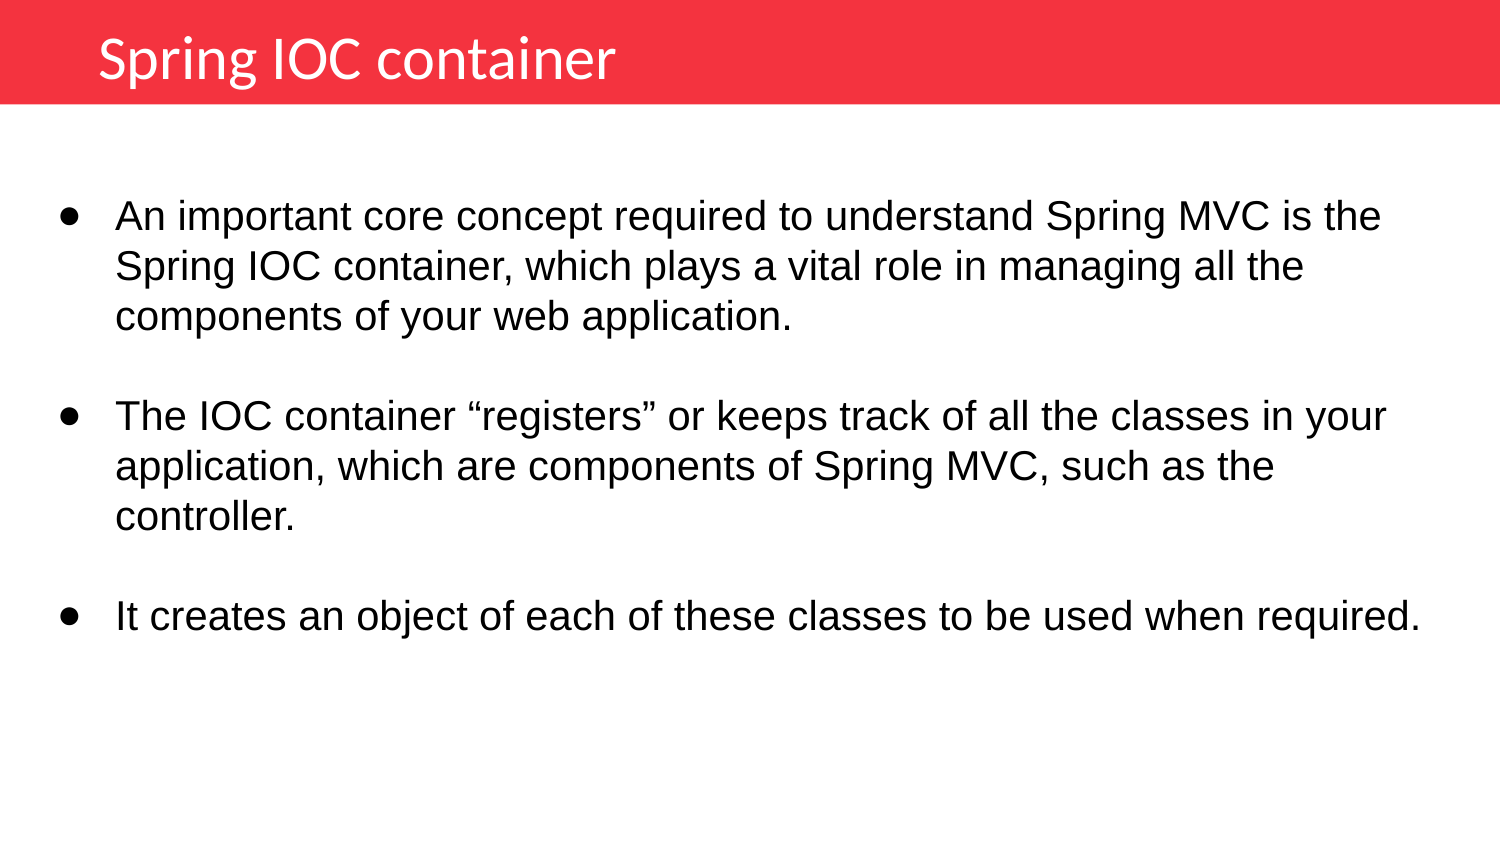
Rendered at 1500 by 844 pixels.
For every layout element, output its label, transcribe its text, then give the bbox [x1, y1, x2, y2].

text_box An important core concept required to understand Spring MVC is the Spring IOC container, which plays a vital role in managing all the components of your web application. The IOC container “registers” or keeps track of all the classes in your application, which are components of Spring MVC, such as the controller. It creates an object of each of these classes to be used when required. [25, 123, 1475, 820]
text_box [0, 0, 1500, 105]
text_box Spring IOC container [83, 2, 1289, 123]
